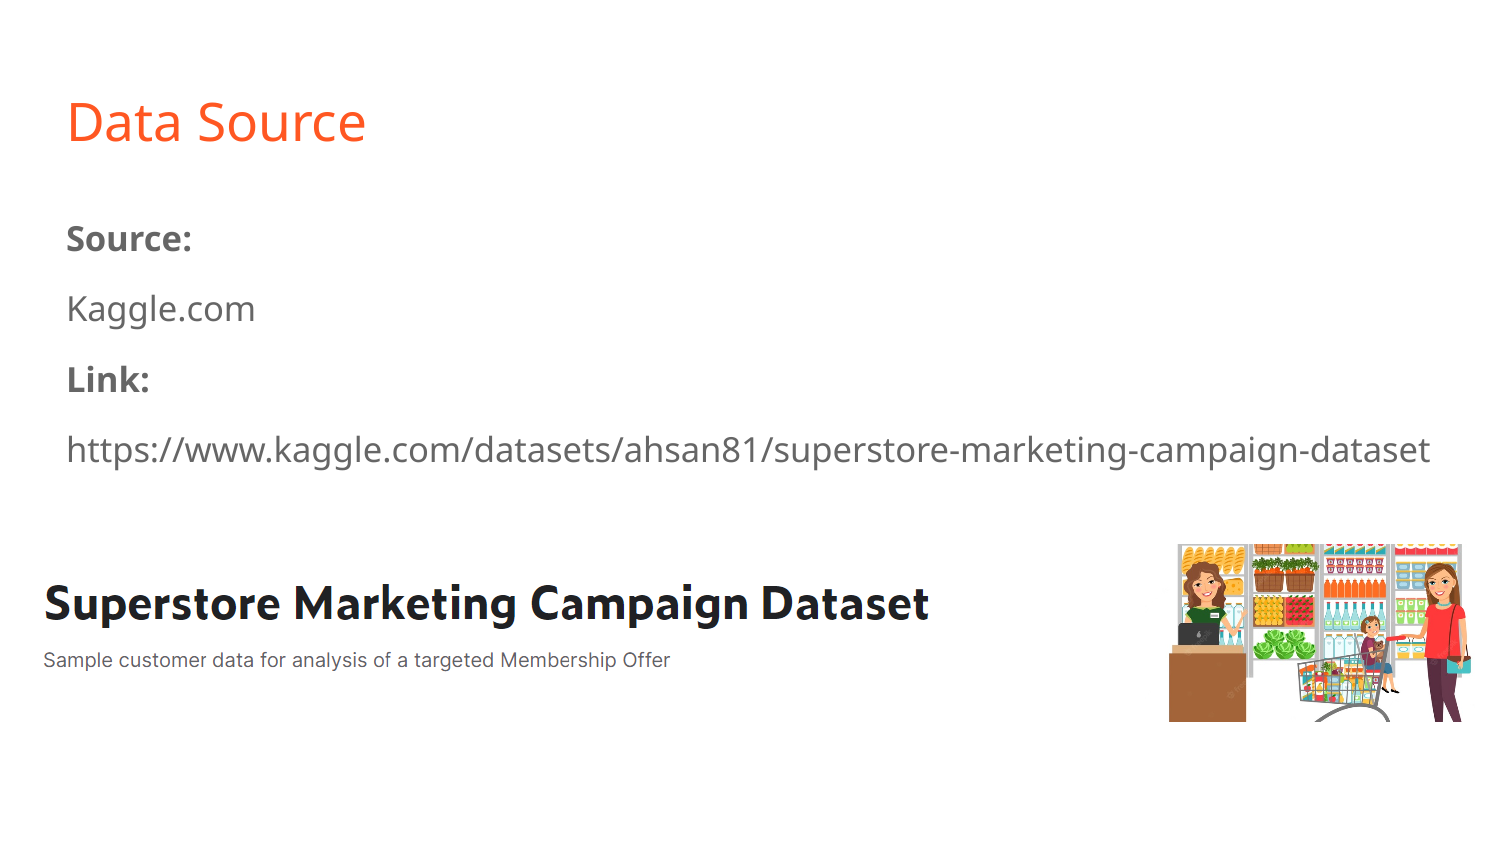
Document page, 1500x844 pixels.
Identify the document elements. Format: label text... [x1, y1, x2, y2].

title Data Source [51, 72, 1449, 167]
picture [24, 511, 1476, 785]
list Source: Kaggle.com Link: https://www.kaggle.com/datasets/ahsan81/superstore-marketing-campaign-dataset [51, 195, 1449, 496]
